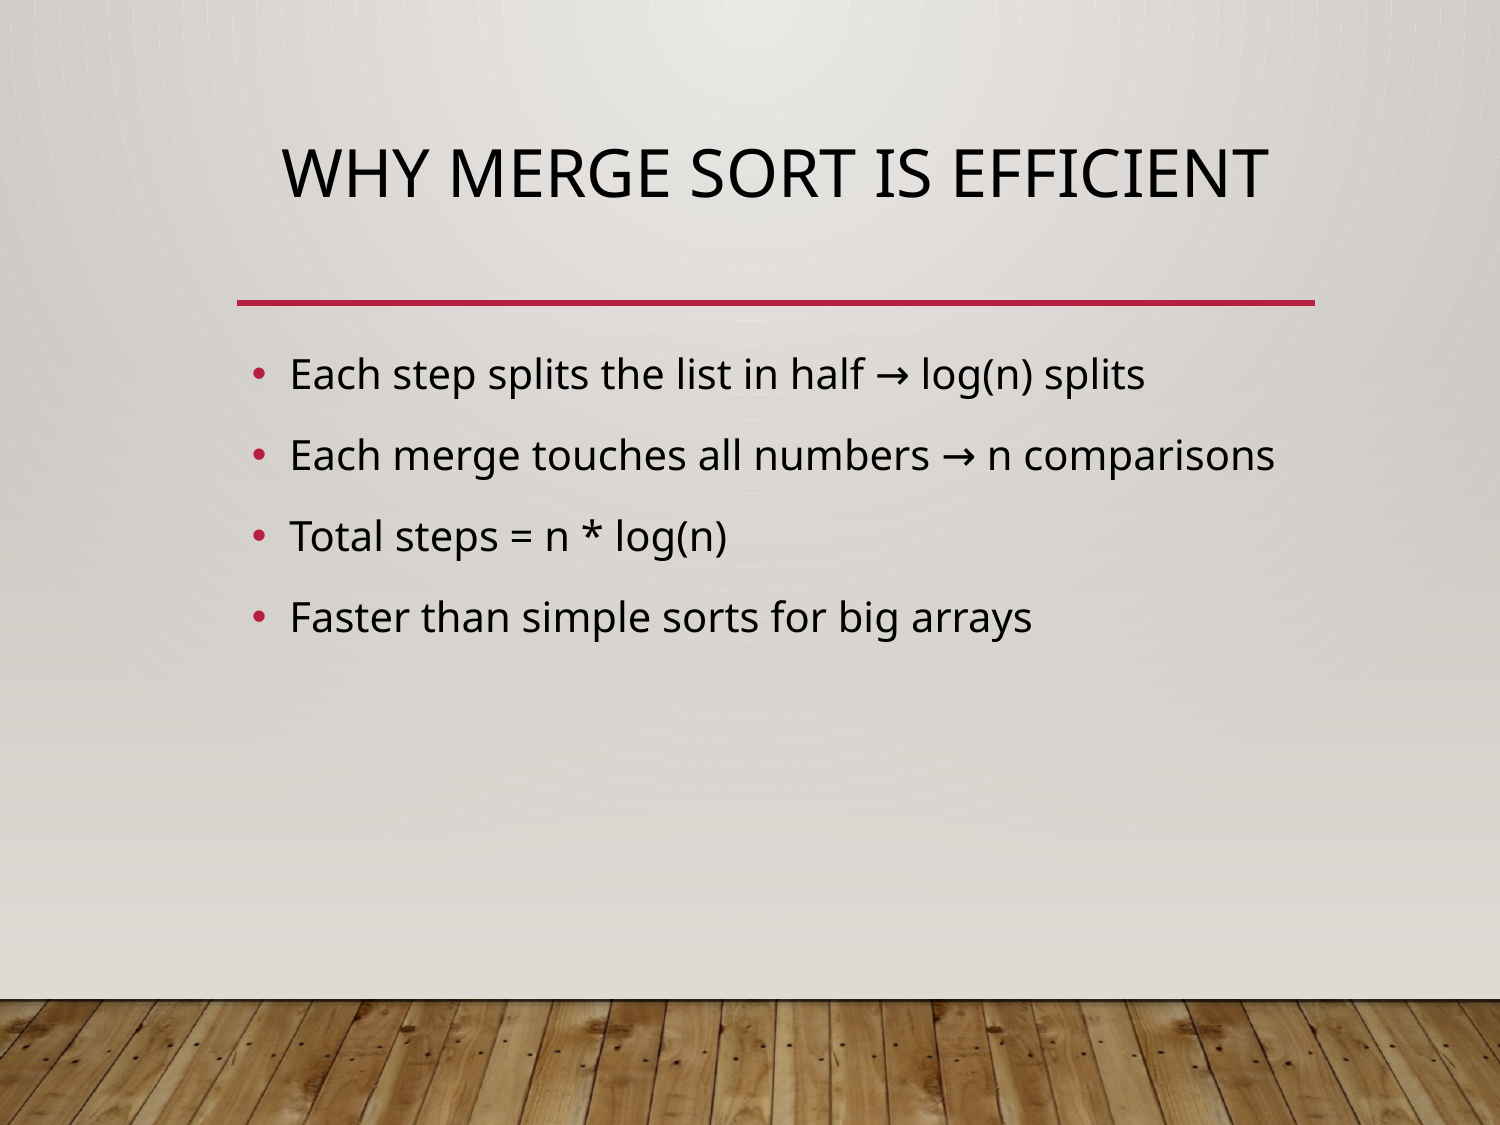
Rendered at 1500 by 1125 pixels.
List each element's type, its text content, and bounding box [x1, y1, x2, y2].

title Why Merge Sort is Efficient [236, 131, 1315, 305]
list Each step splits the list in half → log(n) splits Each merge touches all numbers → n comparisons Total steps = n * log(n) Faster than simple sorts for big arrays [236, 330, 1315, 897]
picture [0, 999, 1500, 1125]
